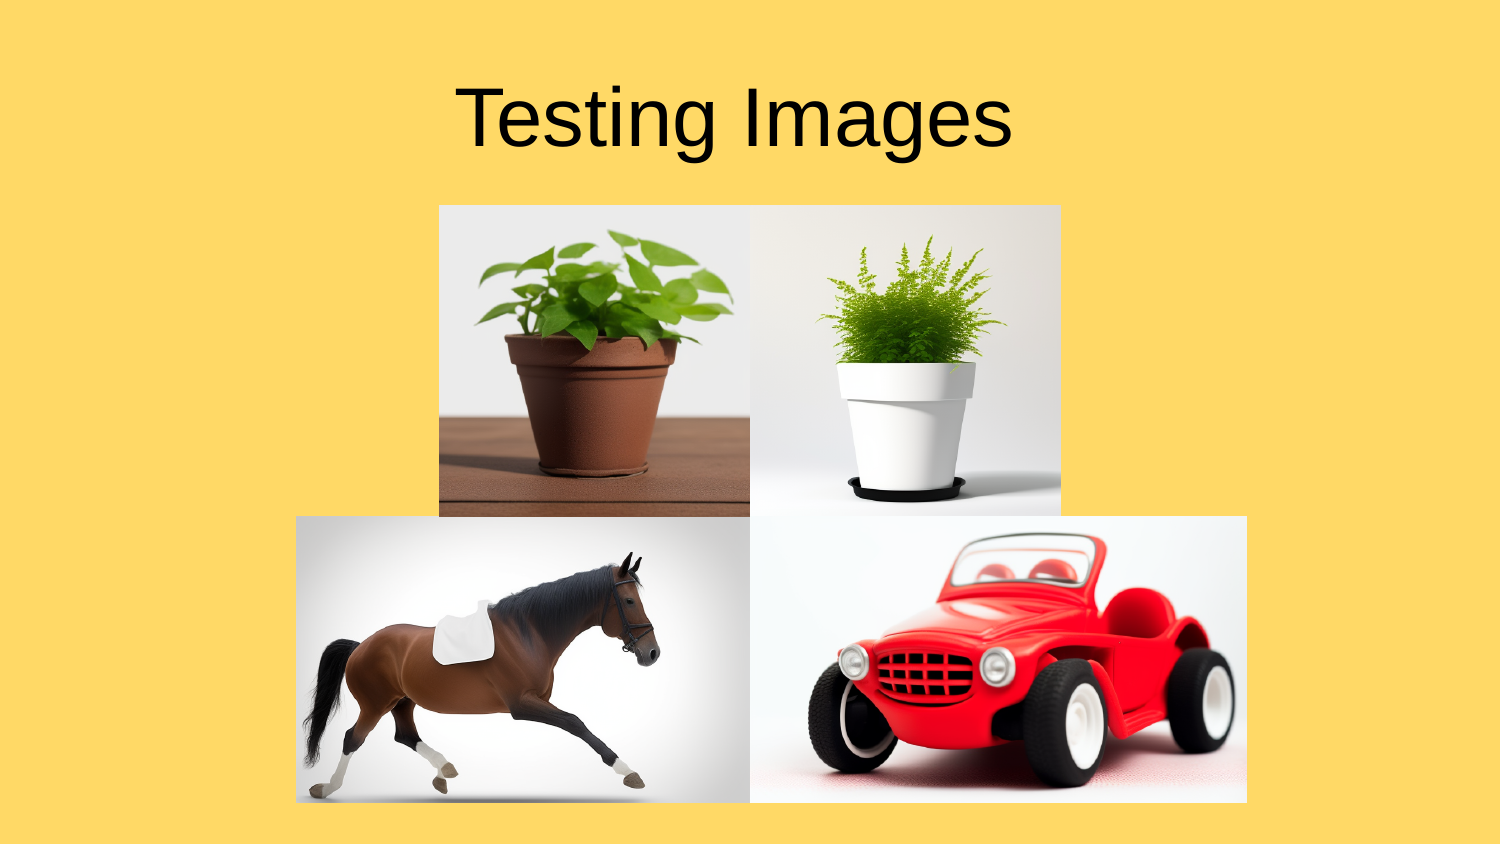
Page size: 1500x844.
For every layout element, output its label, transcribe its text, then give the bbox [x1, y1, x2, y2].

picture [296, 205, 1247, 803]
title Testing Images [224, 47, 1246, 335]
